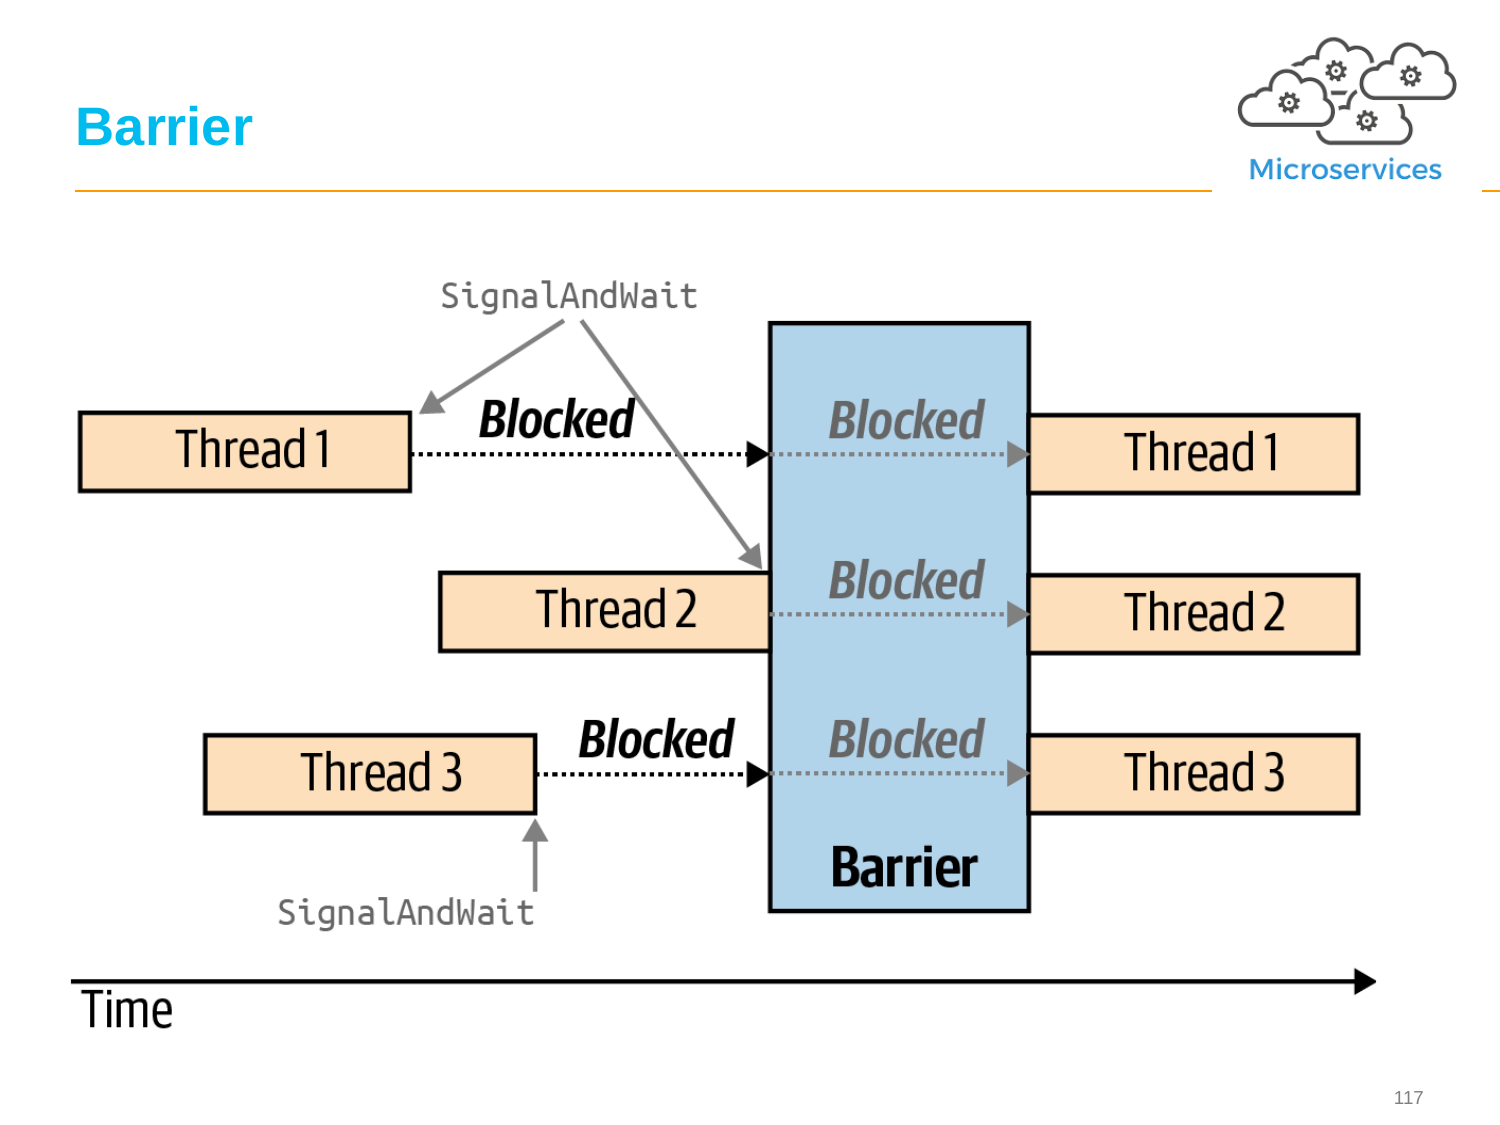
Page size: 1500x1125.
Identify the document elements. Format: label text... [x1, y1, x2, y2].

picture [1212, 1, 1482, 203]
title Barrier [75, 27, 1422, 157]
picture [70, 274, 1377, 1038]
